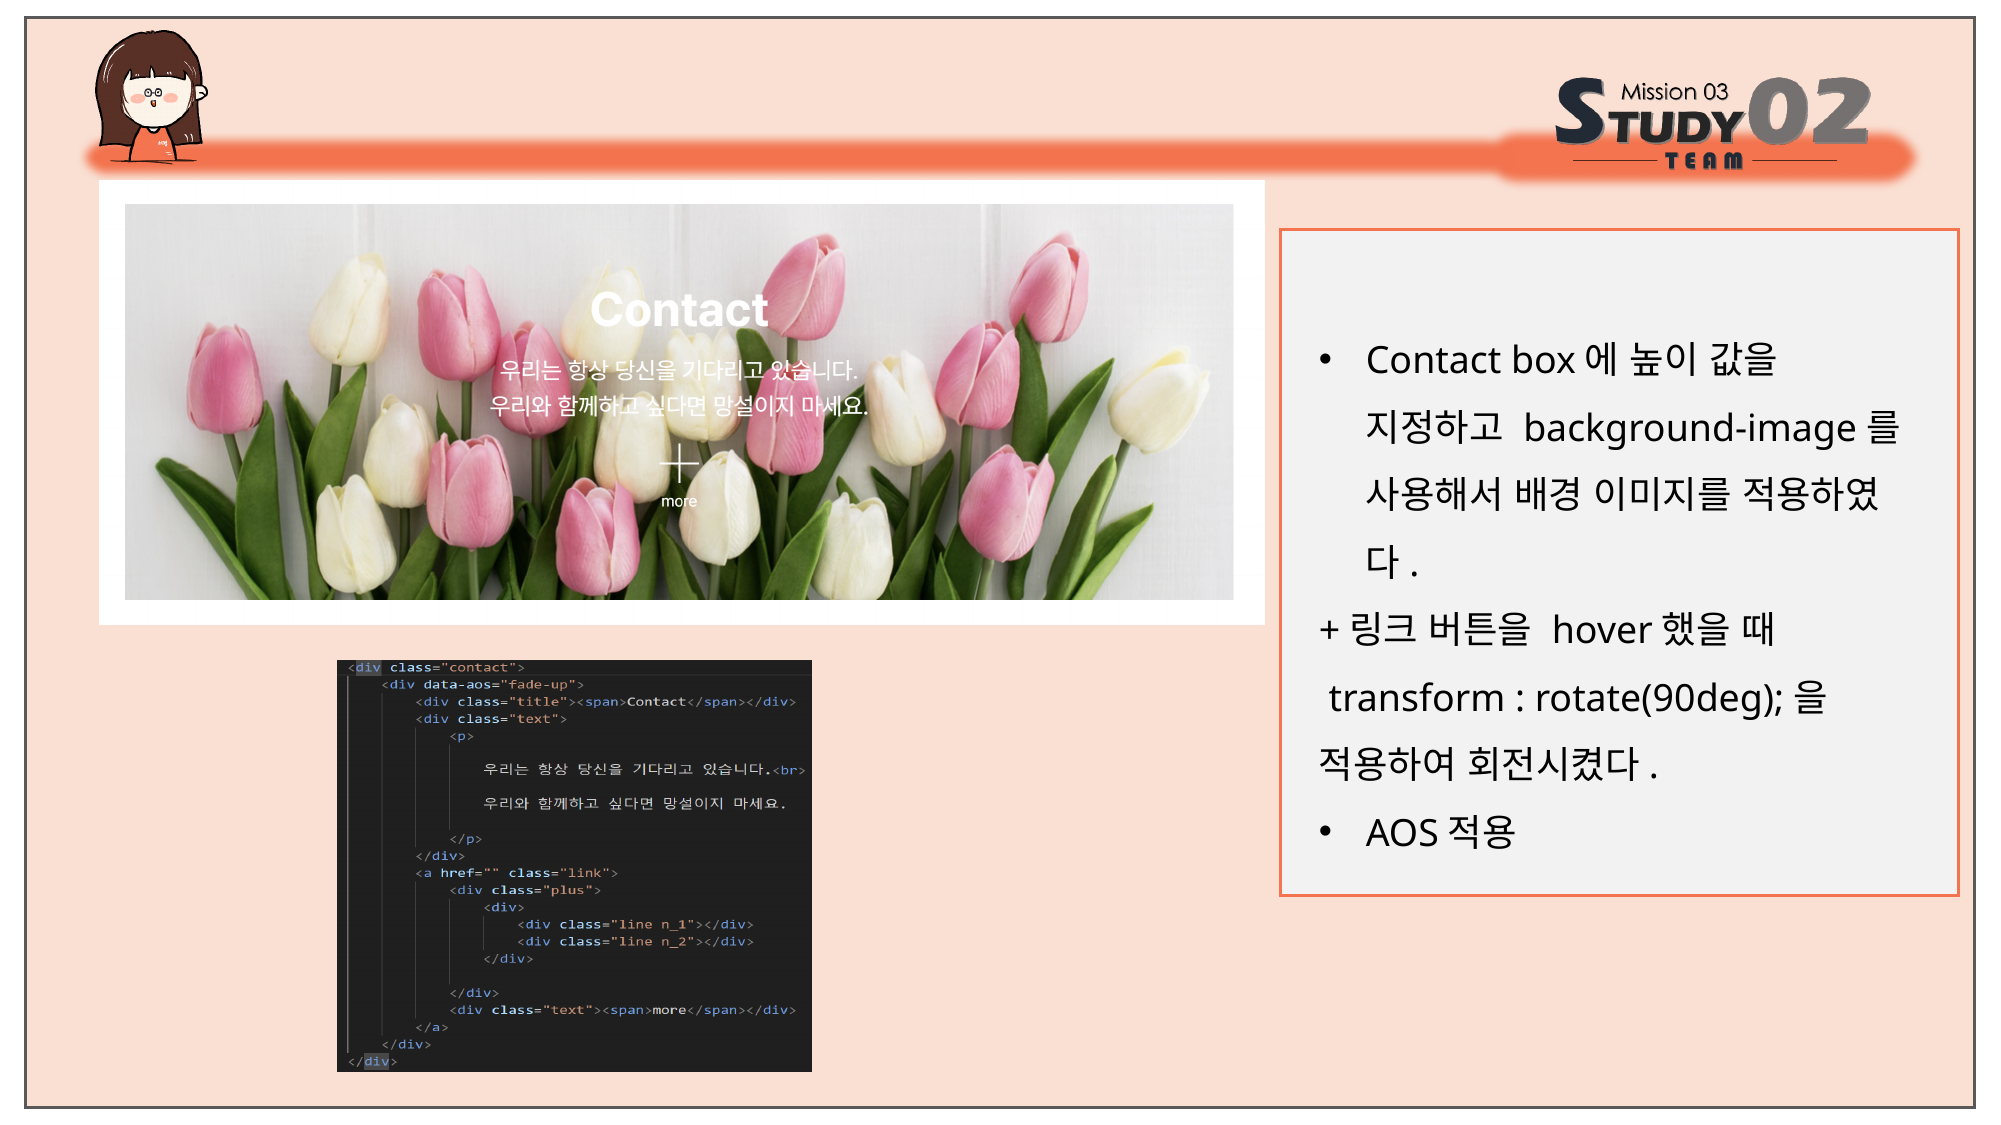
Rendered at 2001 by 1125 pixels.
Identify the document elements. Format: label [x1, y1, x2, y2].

picture [337, 660, 812, 1072]
text_box [25, 16, 1975, 1109]
list [99, 179, 1265, 626]
picture [1492, 23, 1936, 225]
